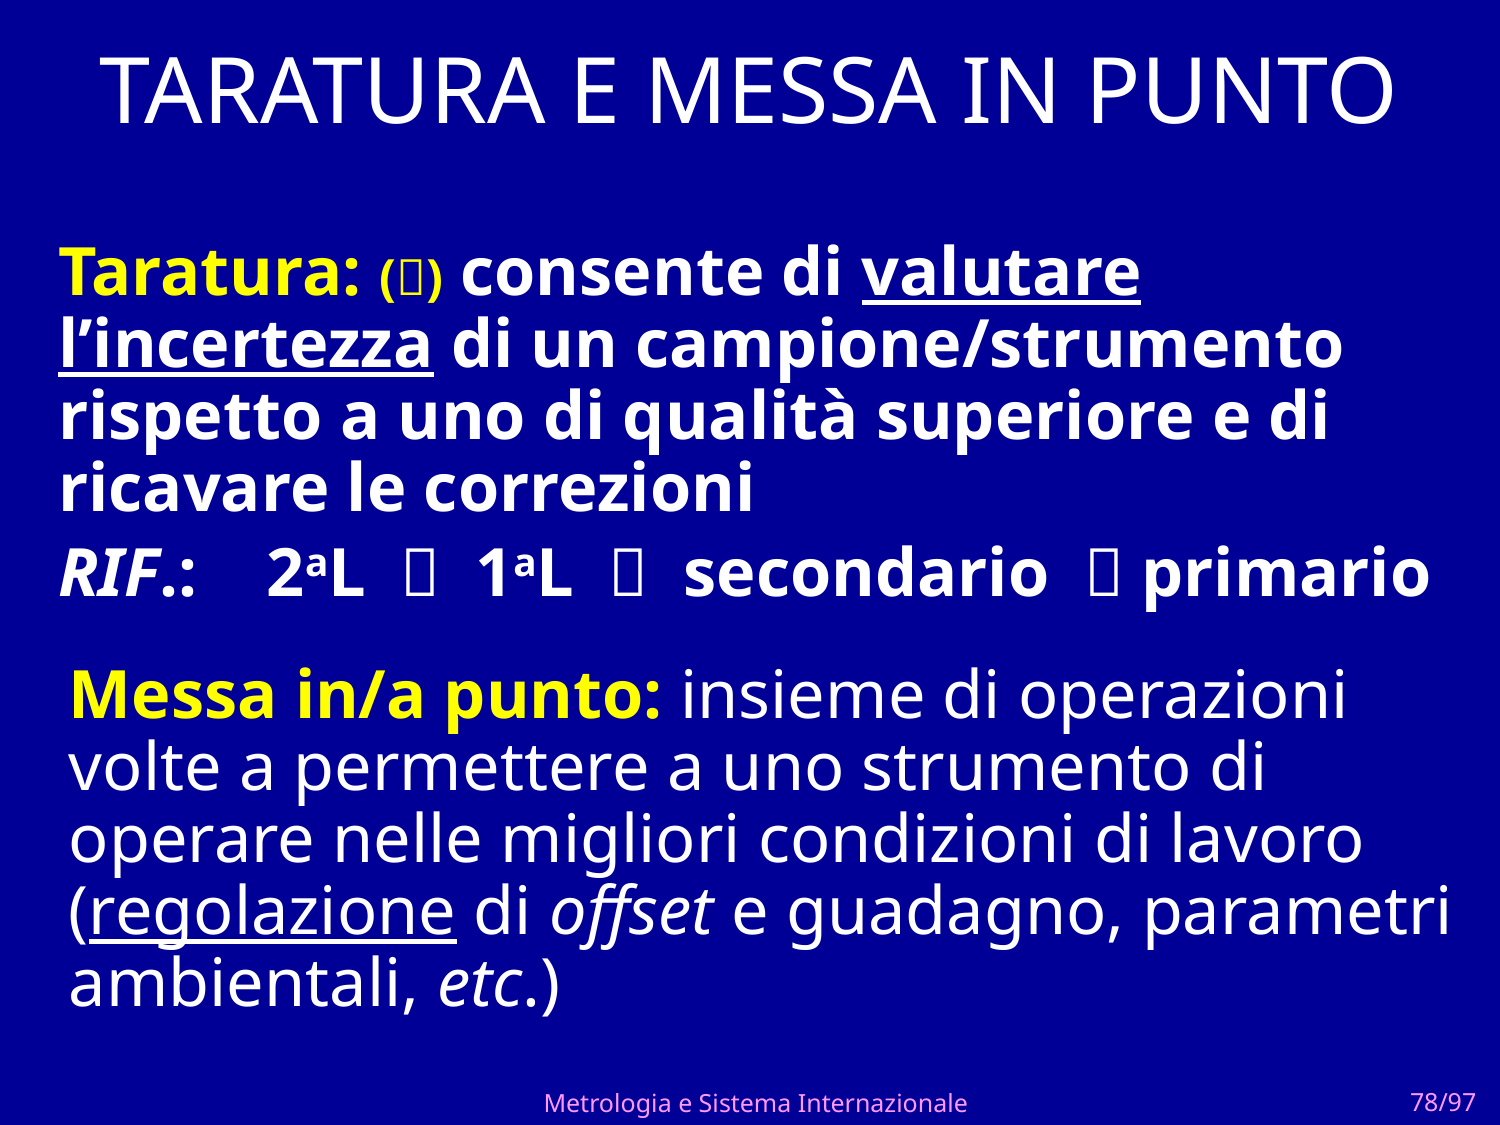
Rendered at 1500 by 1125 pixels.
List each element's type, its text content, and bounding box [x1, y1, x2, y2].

text_box Messa in/a punto: insieme di operazioni volte a permettere a uno strumento di operare nelle migliori condizioni di lavoro (regolazione di offset e guadagno, parametri ambientali, etc.) [53, 653, 1490, 965]
title TARATURA E MESSA IN PUNTO [0, 0, 1500, 174]
text_box Taratura: () consente di valutare l’incertezza di un campione/strumento rispetto a uno di qualità superiore e di ricavare le correzioni RIF.: 2aL  1aL  secondario  primario [43, 230, 1500, 560]
footer Metrologia e Sistema Internazionale [119, 1086, 1393, 1125]
